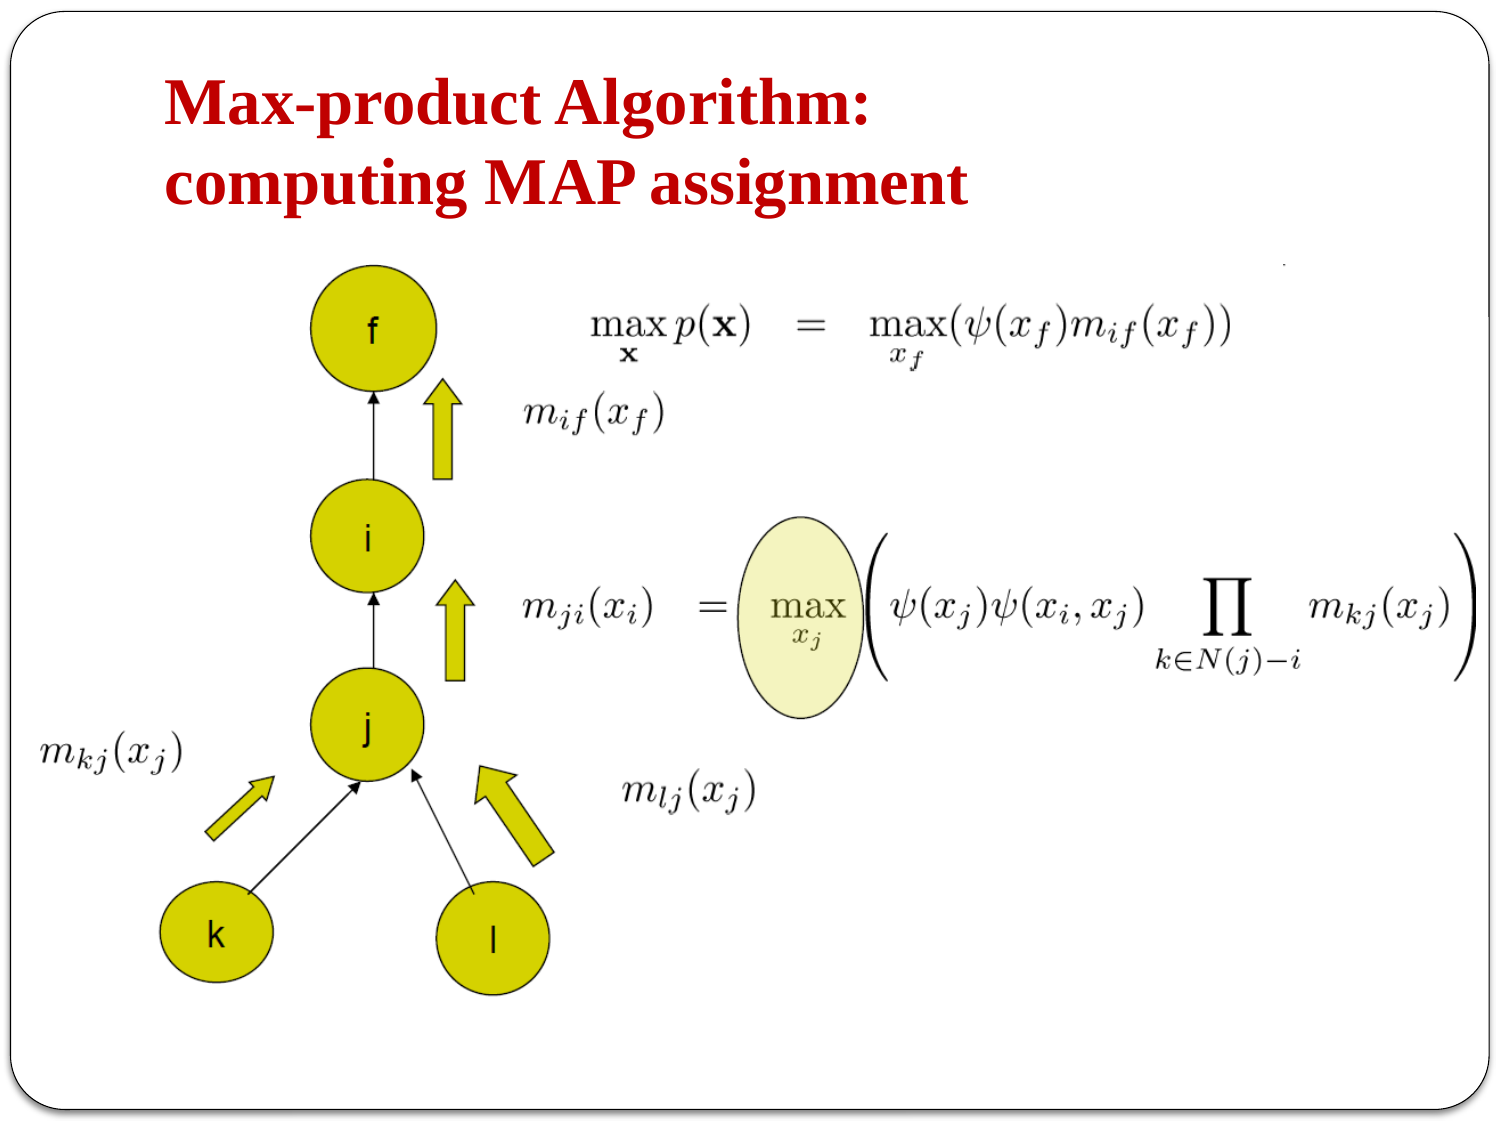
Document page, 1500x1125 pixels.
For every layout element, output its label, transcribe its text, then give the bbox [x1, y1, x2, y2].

title Max-product Algorithm: computing MAP assignment [150, 45, 1425, 233]
picture [39, 264, 1477, 1009]
